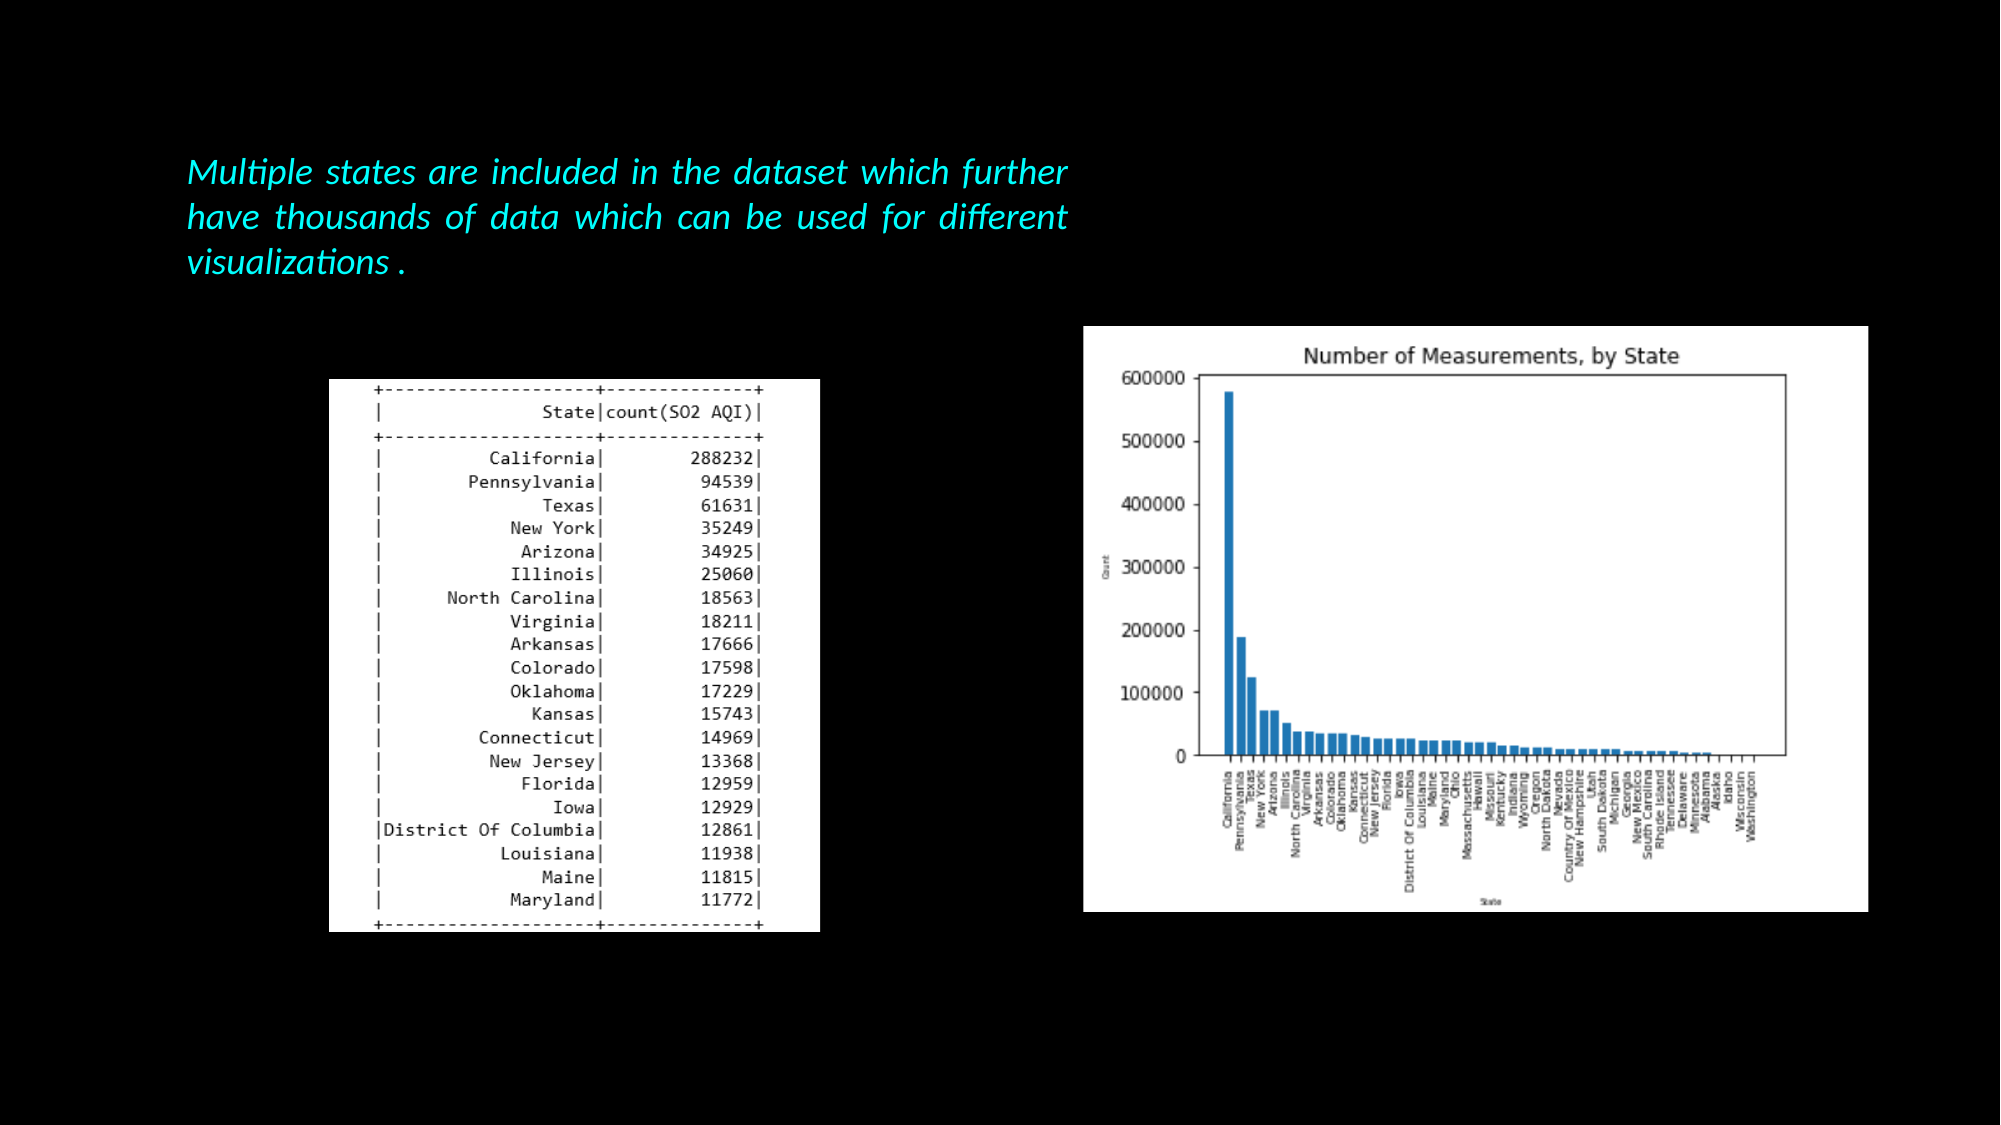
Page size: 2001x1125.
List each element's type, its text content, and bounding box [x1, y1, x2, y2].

picture [1083, 326, 1869, 912]
picture [329, 379, 821, 932]
text_box Multiple states are included in the dataset which further have thousands of data which can be used for different visualizations . [171, 139, 1084, 290]
